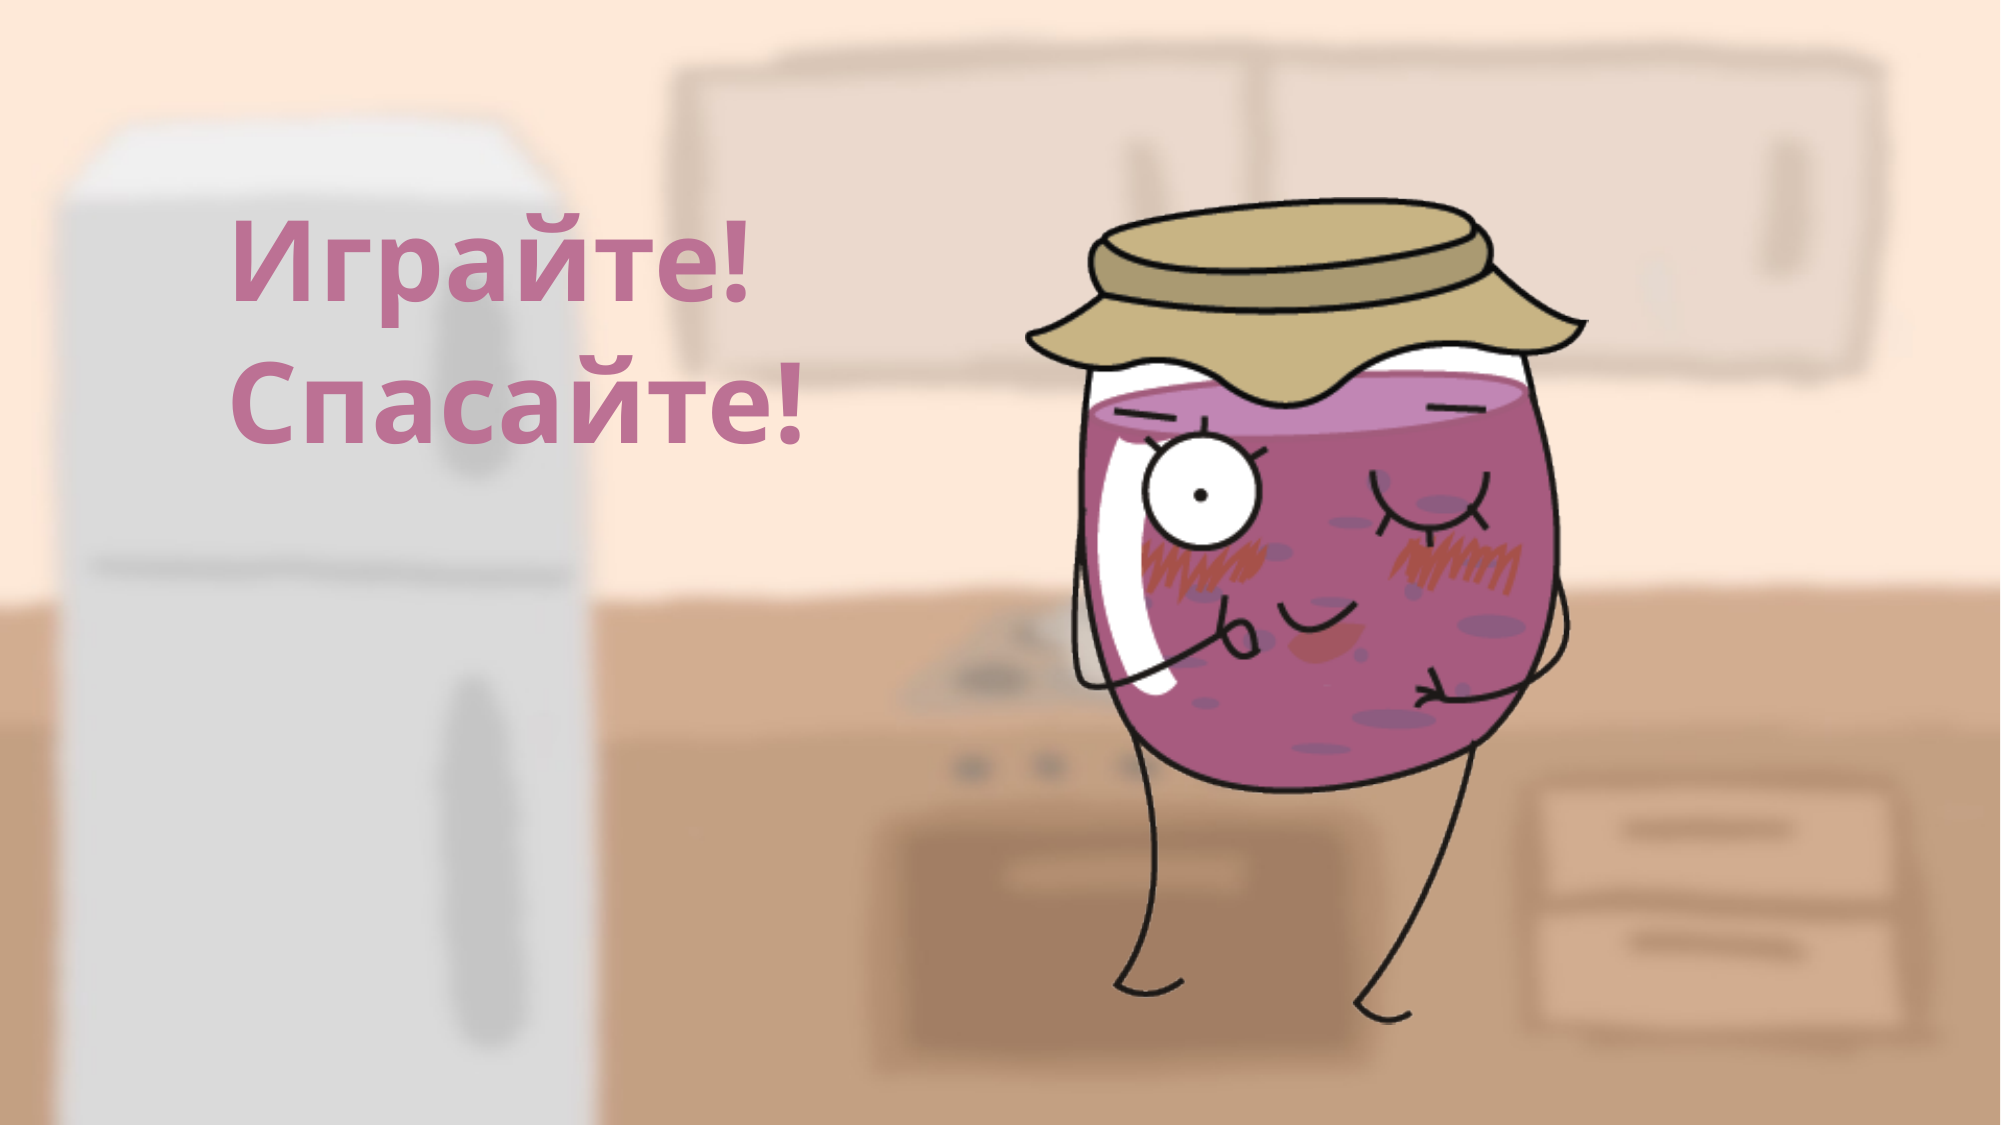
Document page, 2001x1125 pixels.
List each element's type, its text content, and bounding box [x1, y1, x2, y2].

text_box Играйте! Спасайте! [211, 197, 983, 500]
picture [0, 0, 2001, 1125]
